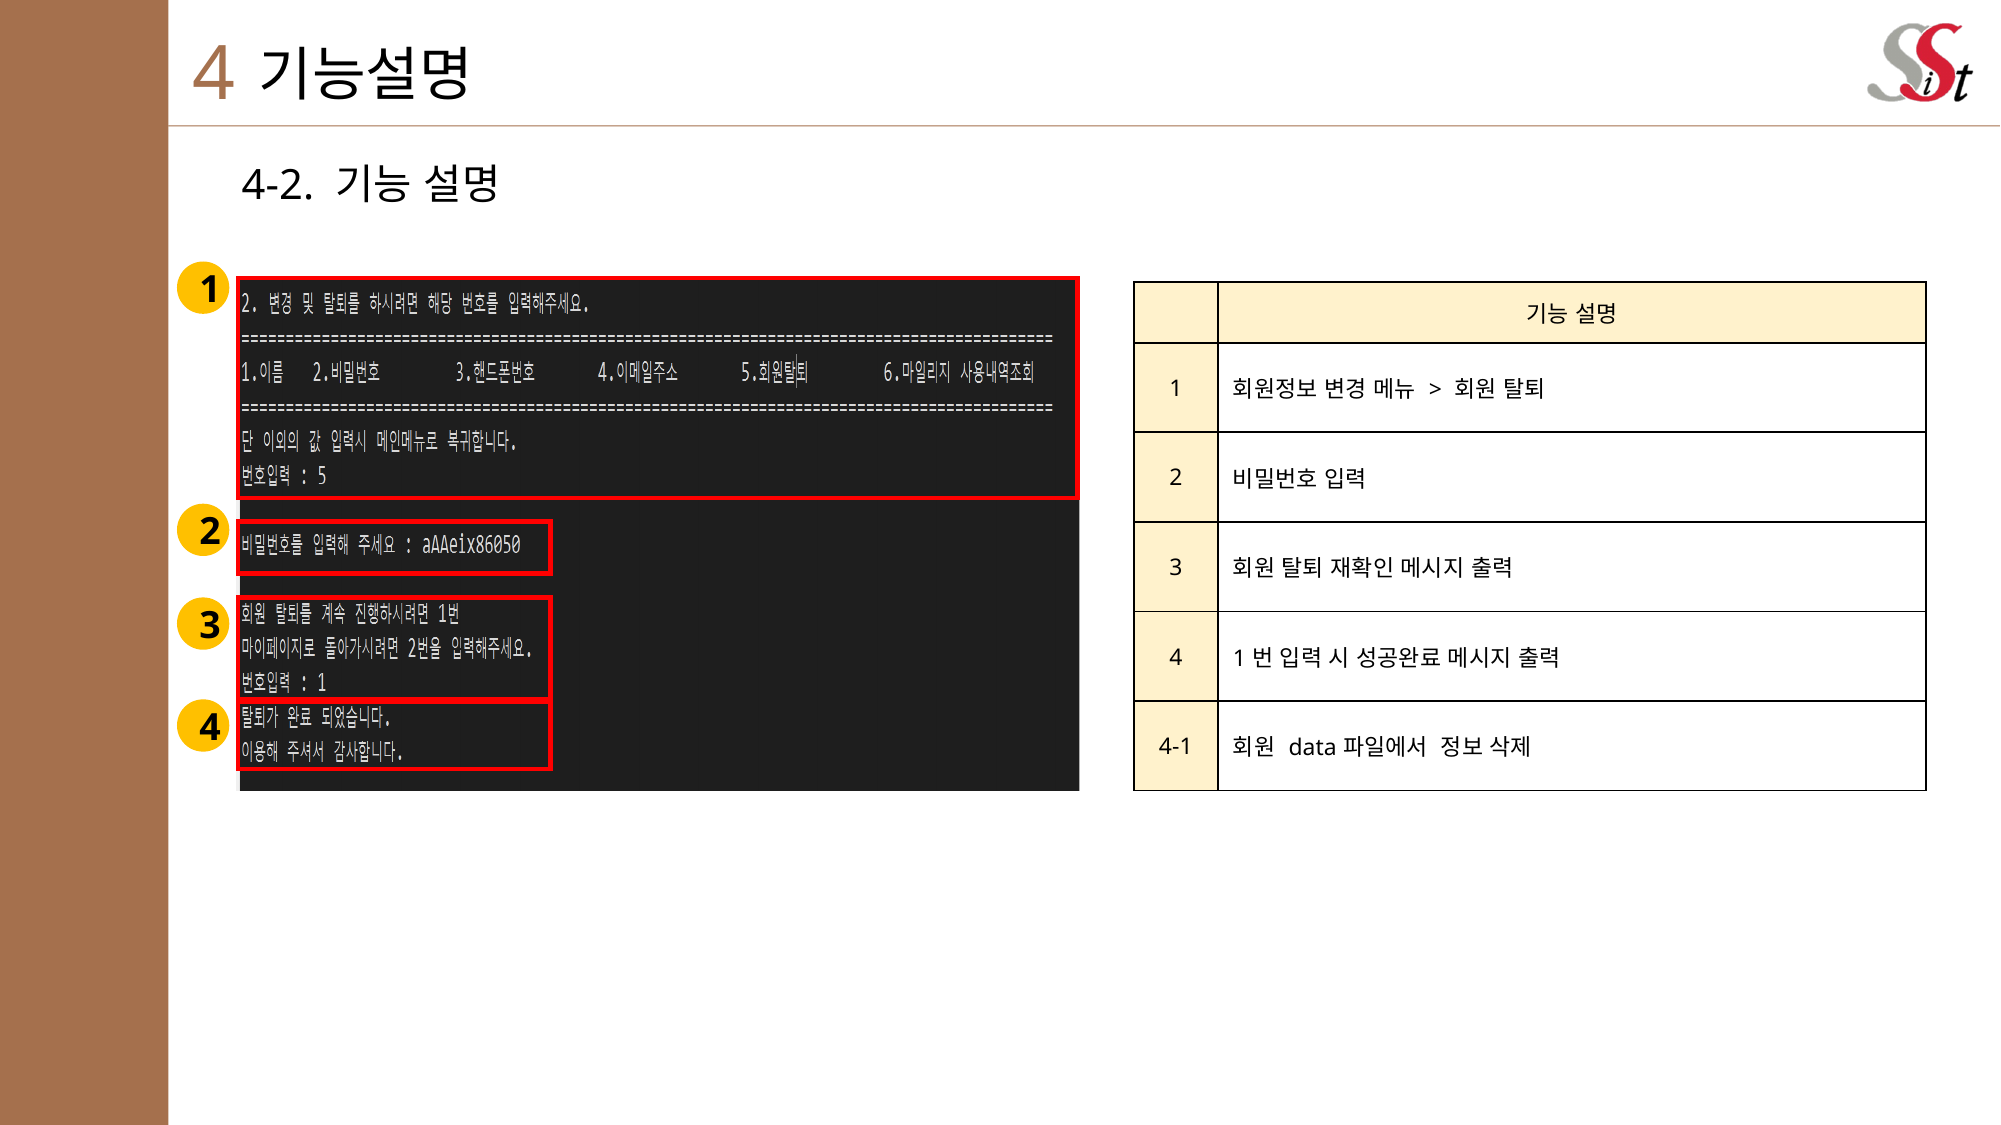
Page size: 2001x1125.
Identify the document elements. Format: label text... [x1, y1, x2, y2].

table_cell 3 [1135, 523, 1217, 611]
text_box 기능설명 [255, 29, 765, 114]
table_header 기능 설명 [1219, 283, 1925, 342]
text_box 4 [177, 17, 255, 123]
table_cell 1 [1135, 344, 1217, 431]
table_cell 비밀번호 입력 [1219, 433, 1925, 521]
text_box 2 [175, 502, 231, 558]
table_cell 1번 입력 시 성공완료 메시지 출력 [1219, 612, 1925, 700]
picture [235, 277, 1080, 791]
table_cell 4 [1135, 612, 1217, 700]
table_cell 4-1 [1135, 702, 1217, 790]
table_cell 2 [1135, 433, 1217, 521]
table_cell 회원 data파일에서 정보 삭제 [1219, 702, 1925, 790]
table_header [1135, 283, 1217, 342]
text_box 4 [175, 698, 231, 753]
text_box [0, 0, 169, 1125]
picture [1855, 11, 1994, 115]
table_cell 회원정보 변경 메뉴 > 회원 탈퇴 [1219, 344, 1925, 431]
text_box 1 [175, 260, 231, 315]
table_cell 회원 탈퇴 재확인 메시지 출력 [1219, 523, 1925, 611]
text_box 4-2. 기능 설명 [226, 150, 748, 216]
text_box 3 [175, 596, 231, 651]
